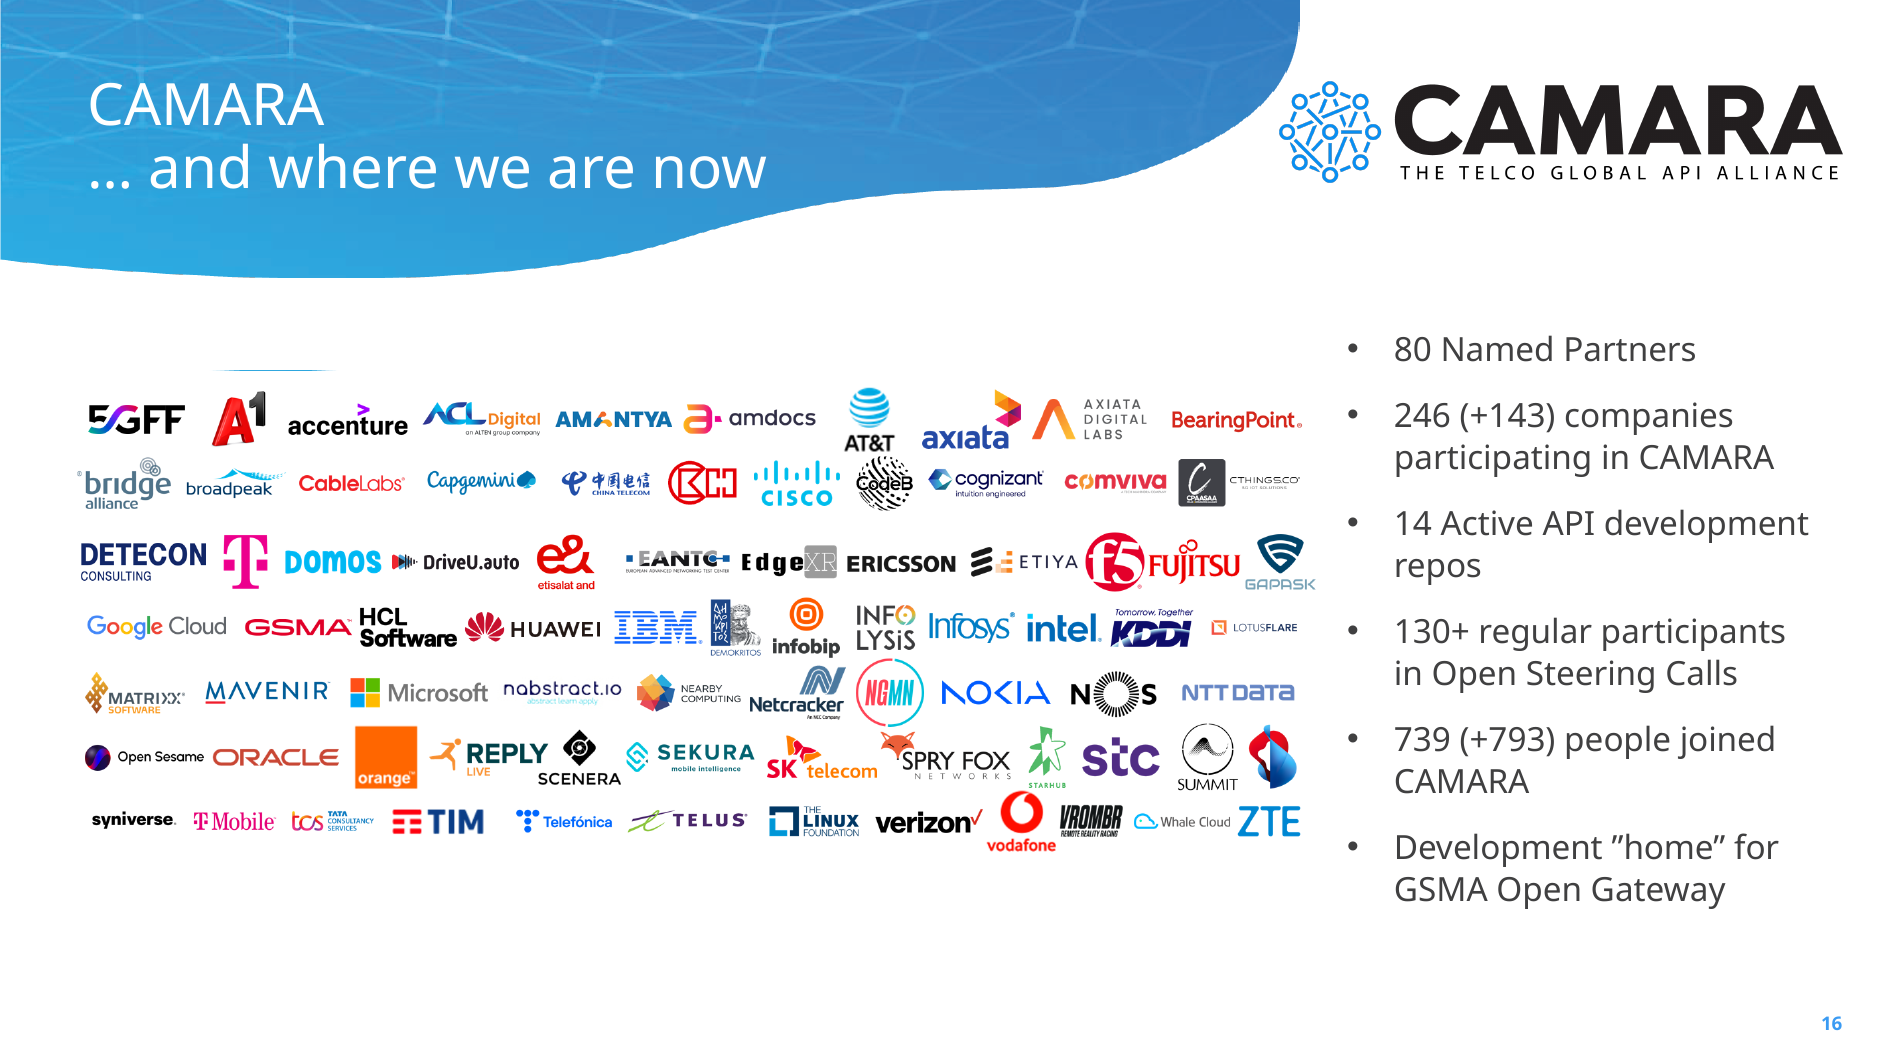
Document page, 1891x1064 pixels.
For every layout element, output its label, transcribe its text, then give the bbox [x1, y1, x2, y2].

title CAMARA … and where we are now [72, 67, 1869, 197]
picture [72, 370, 1320, 862]
picture [0, 0, 1300, 278]
list 80 Named Partners 246 (+143) companies participating in CAMARA 14 Active API development repos 130+ regular participants in Open Steering Calls 739 (+793) people joined CAMARA Development ”home” for GSMA Open Gateway [1347, 326, 1824, 925]
